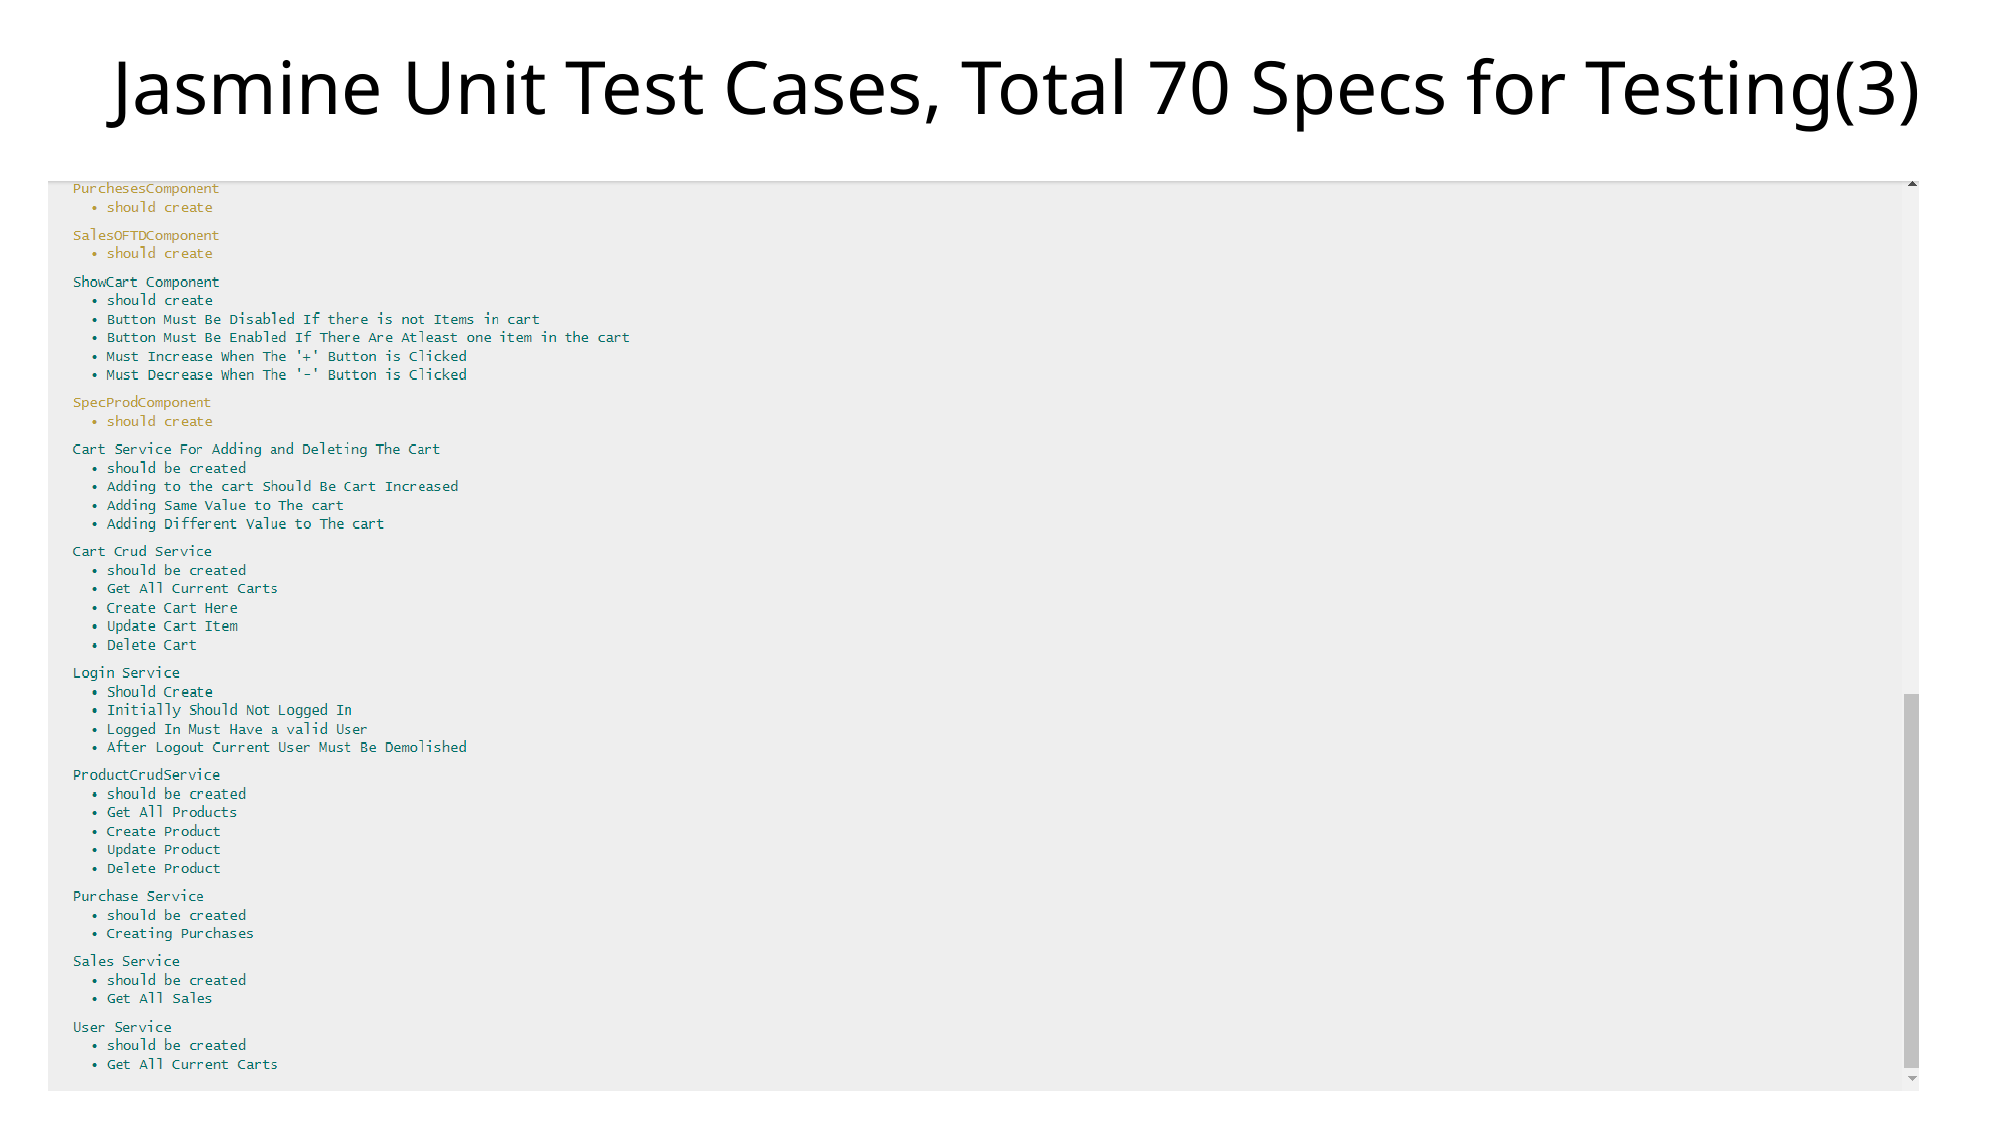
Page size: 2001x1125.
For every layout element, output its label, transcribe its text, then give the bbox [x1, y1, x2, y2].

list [48, 181, 1919, 1091]
title Jasmine Unit Test Cases, Total 70 Specs for Testing(3) [21, 33, 1957, 149]
